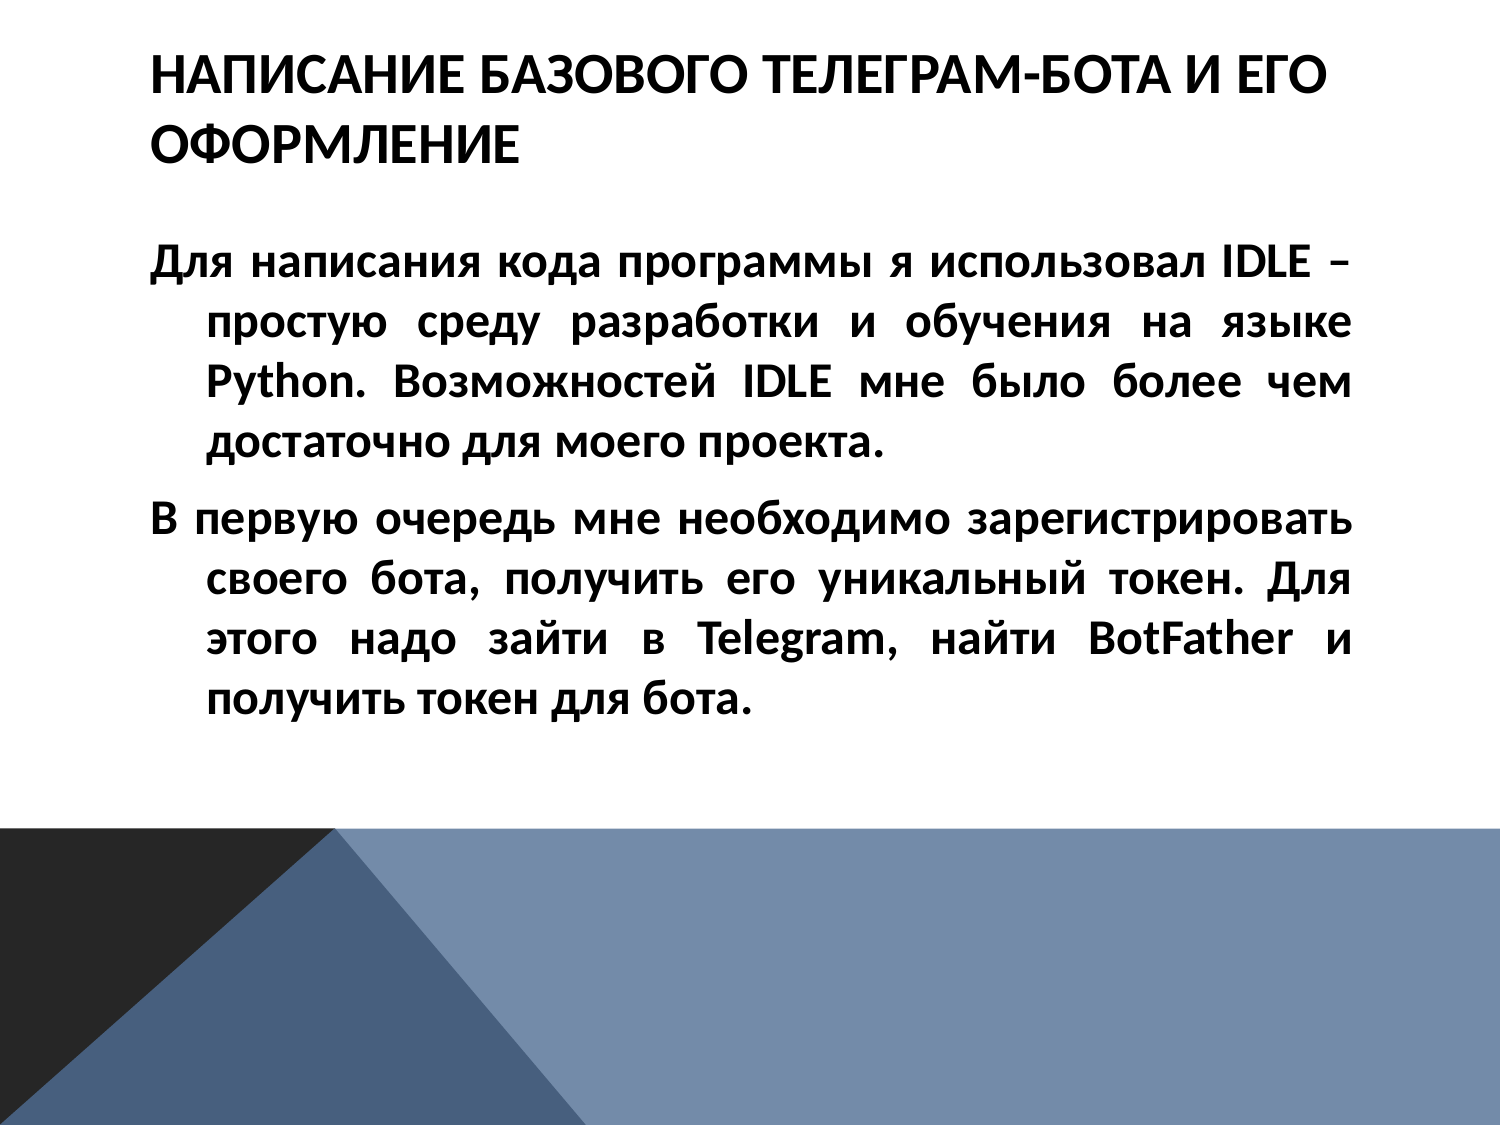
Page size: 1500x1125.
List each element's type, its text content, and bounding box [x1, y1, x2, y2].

title Написание базового телеграм-бота и его оформление [135, 60, 1369, 150]
list Для написания кода программы я использовал IDLE – простую среду разработки и обучения на языке Python. Возможностей IDLE мне было более чем достаточно для моего проекта. В первую очередь мне необходимо зарегистрировать своего бота, получить его уникальный токен. Для этого надо зайти в Telegram, найти BotFather и получить токен для бота. [135, 219, 1369, 768]
